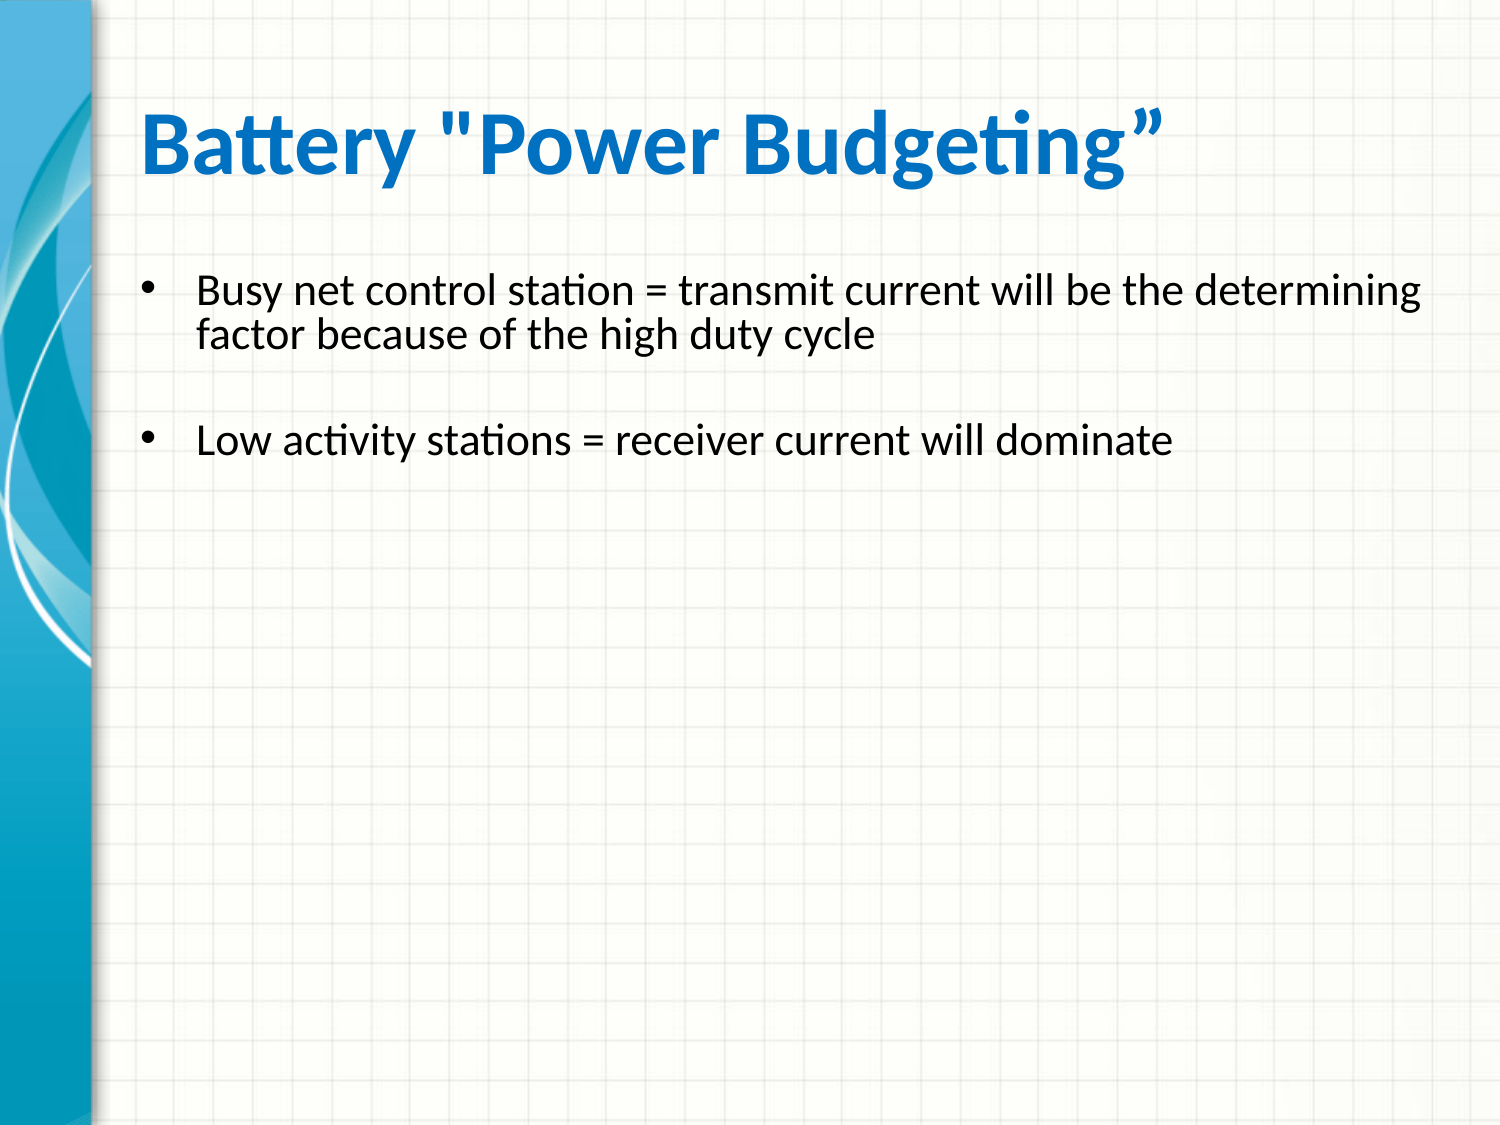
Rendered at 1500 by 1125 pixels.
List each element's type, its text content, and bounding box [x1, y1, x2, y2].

picture [0, 0, 1500, 1125]
list Busy net control station = transmit current will be the determining factor because of the high duty cycle Low activity stations = receiver current will dominate [125, 262, 1450, 1005]
title Battery "Power Budgeting” [125, 44, 1450, 232]
